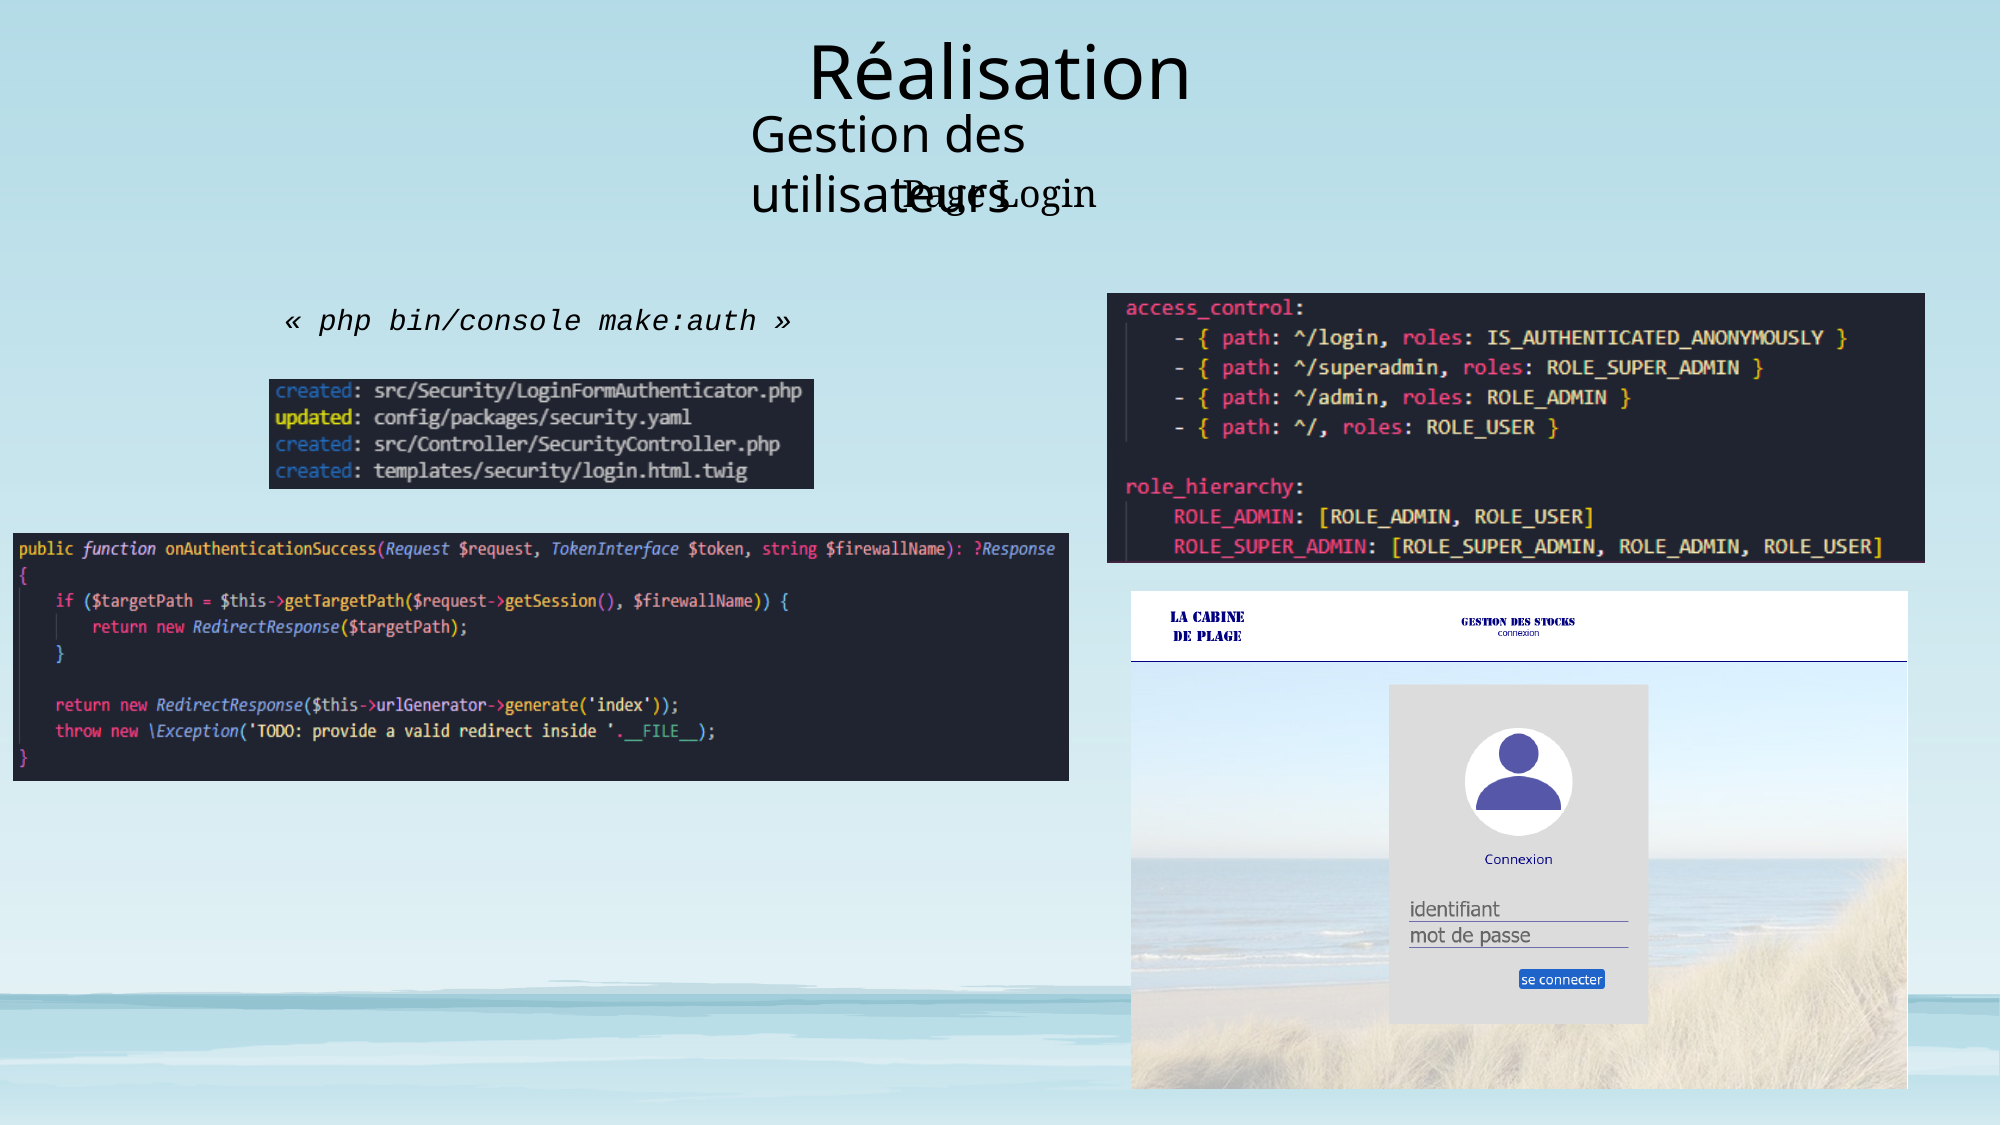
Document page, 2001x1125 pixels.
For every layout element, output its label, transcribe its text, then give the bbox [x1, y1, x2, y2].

text_box « php bin/console make:auth » [269, 293, 814, 344]
text_box Réalisation [259, 16, 1741, 122]
text_box Page Login [887, 162, 1113, 222]
text_box Gestion des utilisateurs [735, 95, 1265, 230]
picture [0, 591, 2000, 1103]
picture [1107, 293, 1925, 563]
picture [269, 379, 814, 489]
picture [13, 533, 1069, 781]
